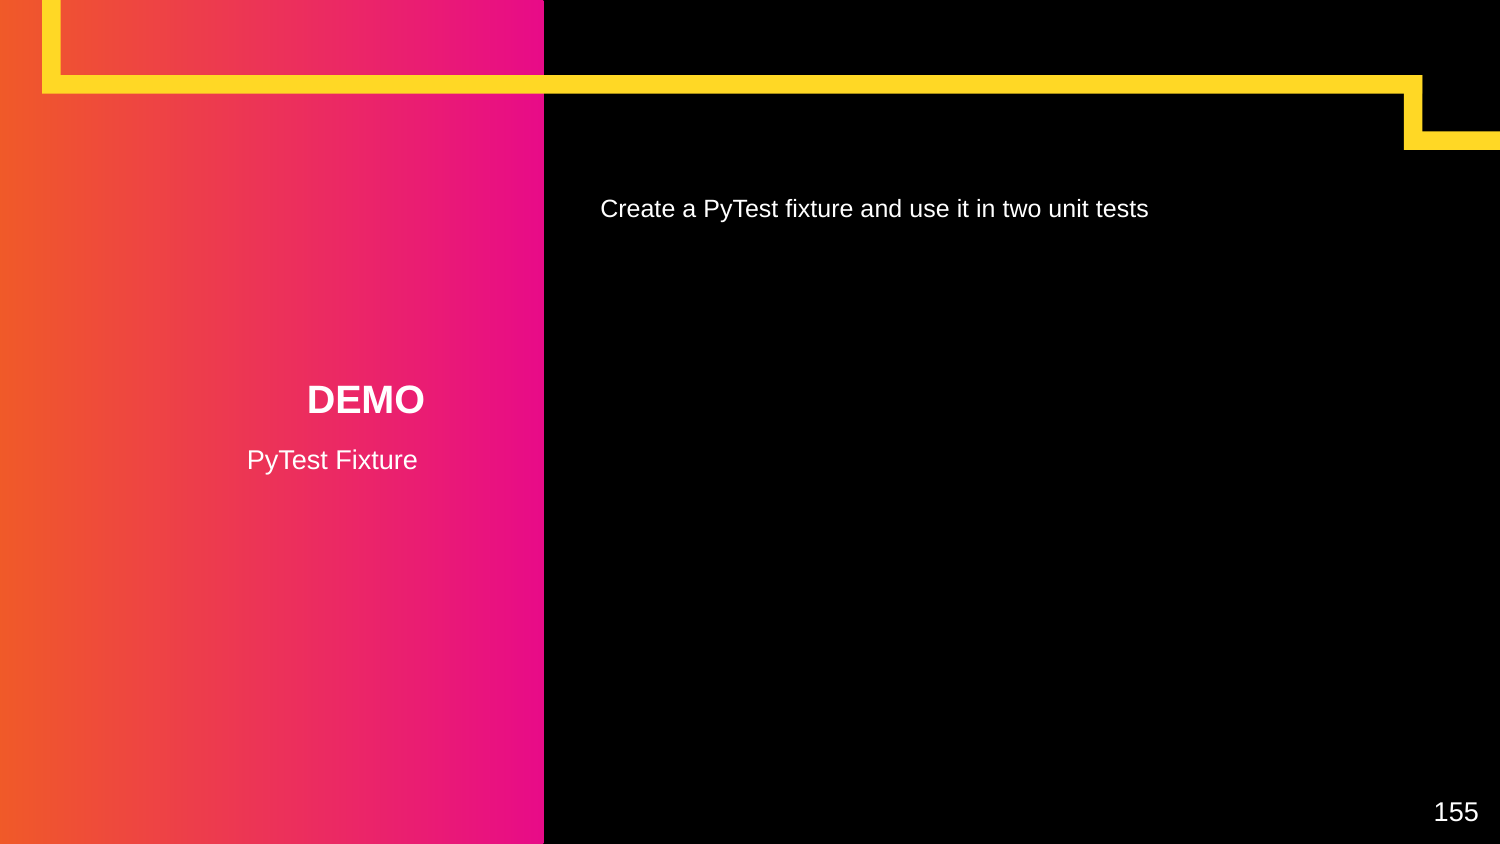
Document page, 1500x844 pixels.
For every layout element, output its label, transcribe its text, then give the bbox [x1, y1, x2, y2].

subtitle PyTest Fixture [57, 427, 433, 514]
list Create a PyTest fixture and use it in two unit tests [547, 188, 1395, 666]
title DEMO [42, 343, 433, 430]
slide_number 155 [1403, 779, 1494, 844]
